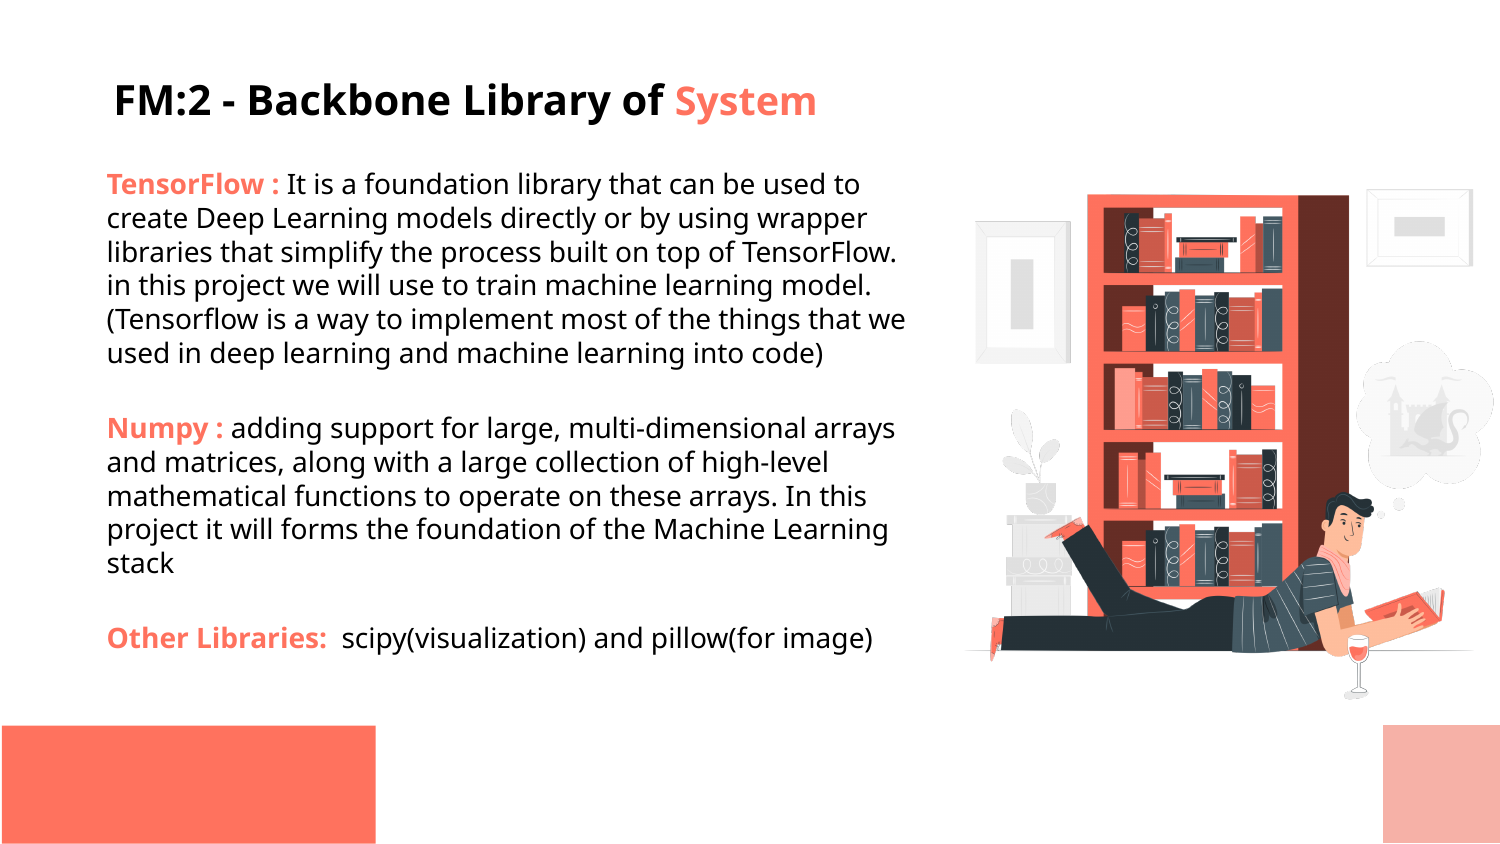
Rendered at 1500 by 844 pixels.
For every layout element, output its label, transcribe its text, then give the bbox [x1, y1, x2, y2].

list TensorFlow : It is a foundation library that can be used to create Deep Learning models directly or by using wrapper libraries that simplify the process built on top of TensorFlow. in this project we will use to train machine learning model. (Tensorflow is a way to implement most of the things that we used in deep learning and machine learning into code) Numpy : adding support for large, multi-dimensional arrays and matrices, along with a large collection of high-level mathematical functions to operate on these arrays. In this project it will forms the foundation of the Machine Learning stack Other Libraries: scipy(visualization) and pillow(for image) [16, 151, 935, 693]
picture [940, 127, 1500, 731]
title FM:2 - Backbone Library of System [98, 64, 840, 128]
